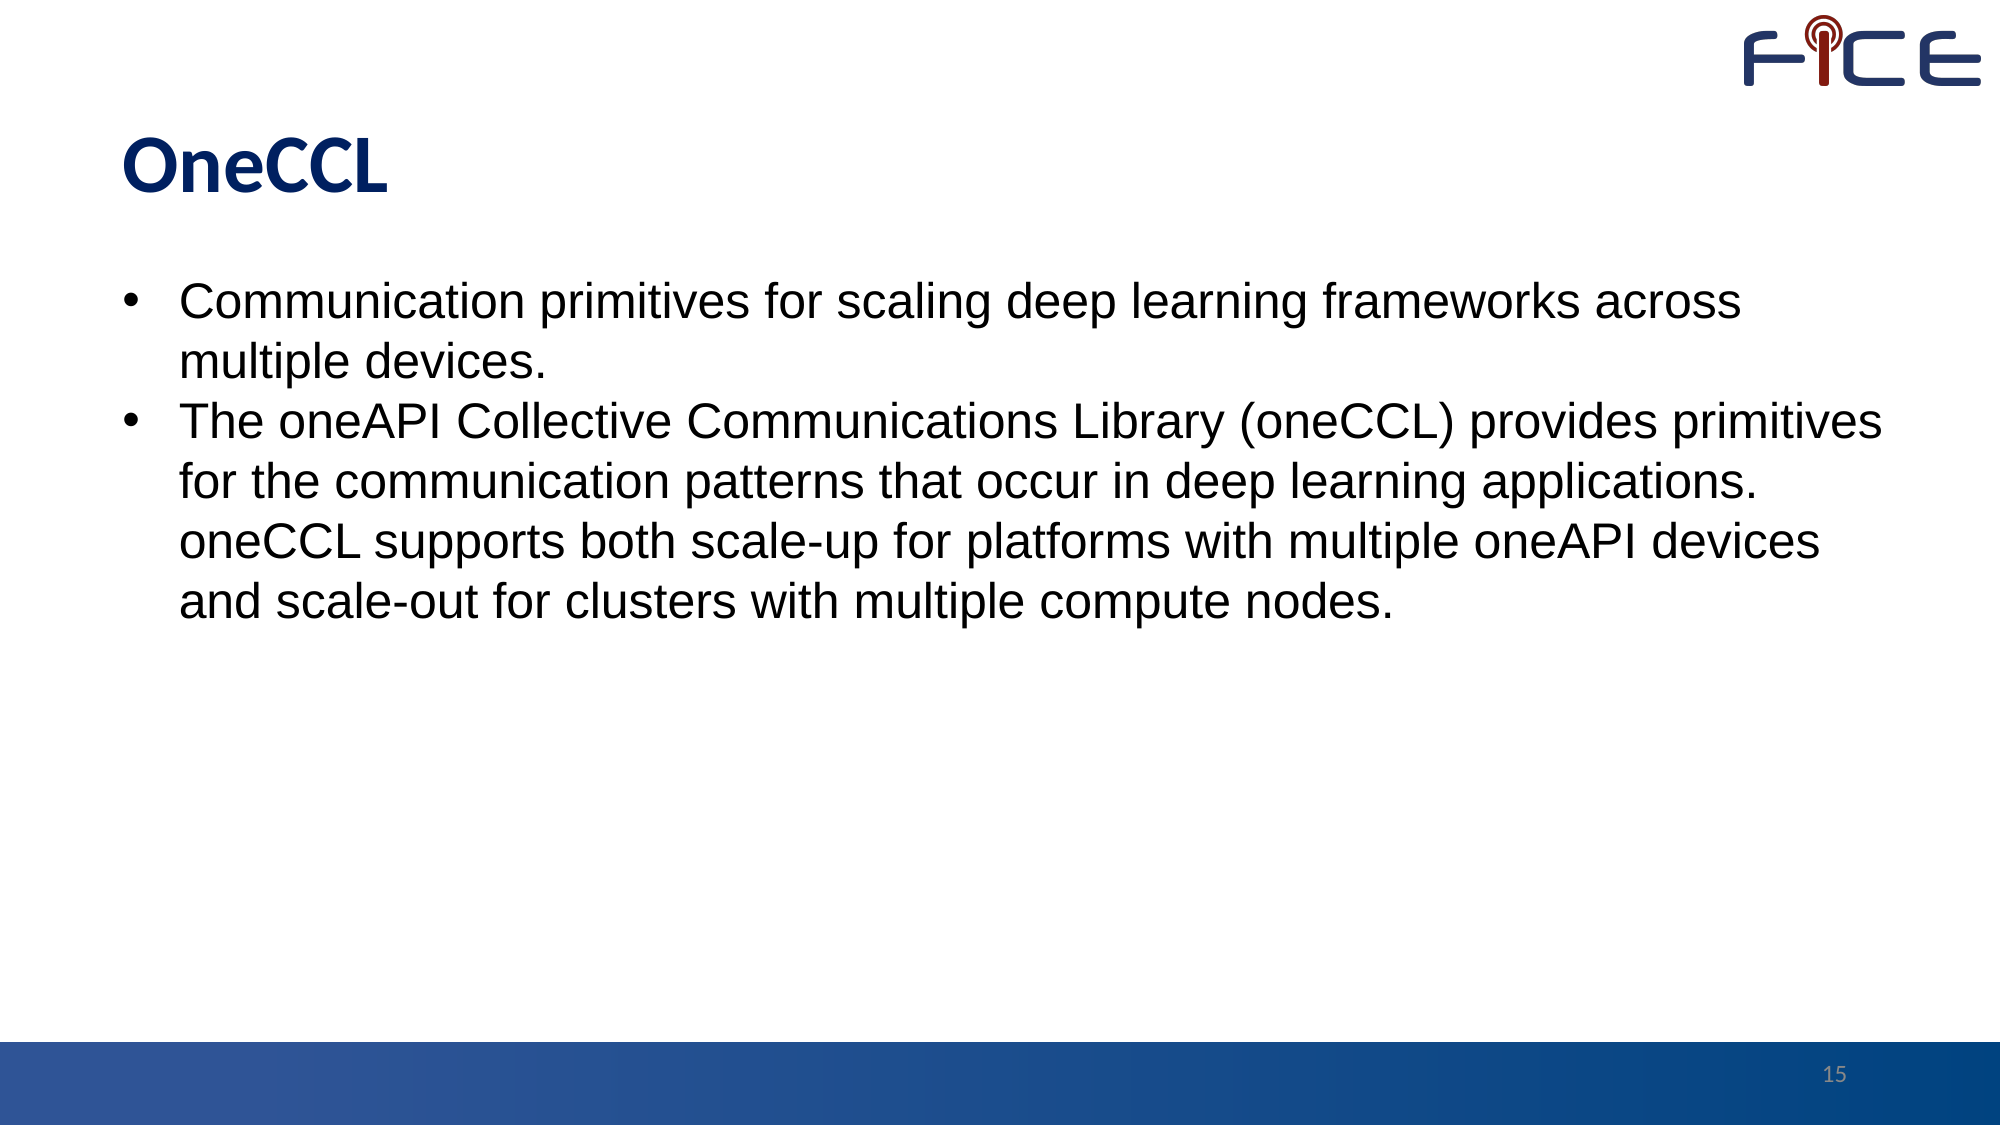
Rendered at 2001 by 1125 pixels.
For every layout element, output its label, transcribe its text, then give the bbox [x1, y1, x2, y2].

text_box OneCCL [107, 59, 1882, 217]
text_box Communication primitives for scaling deep learning frameworks across multiple devices. The oneAPI Collective Communications Library (oneCCL) provides primitives for the communication patterns that occur in deep learning applications. oneCCL supports both scale-up for platforms with multiple oneAPI devices and scale-out for clusters with multiple compute nodes. [107, 261, 1910, 998]
slide_number 15 [1412, 1042, 1863, 1103]
picture [1744, 15, 1981, 86]
